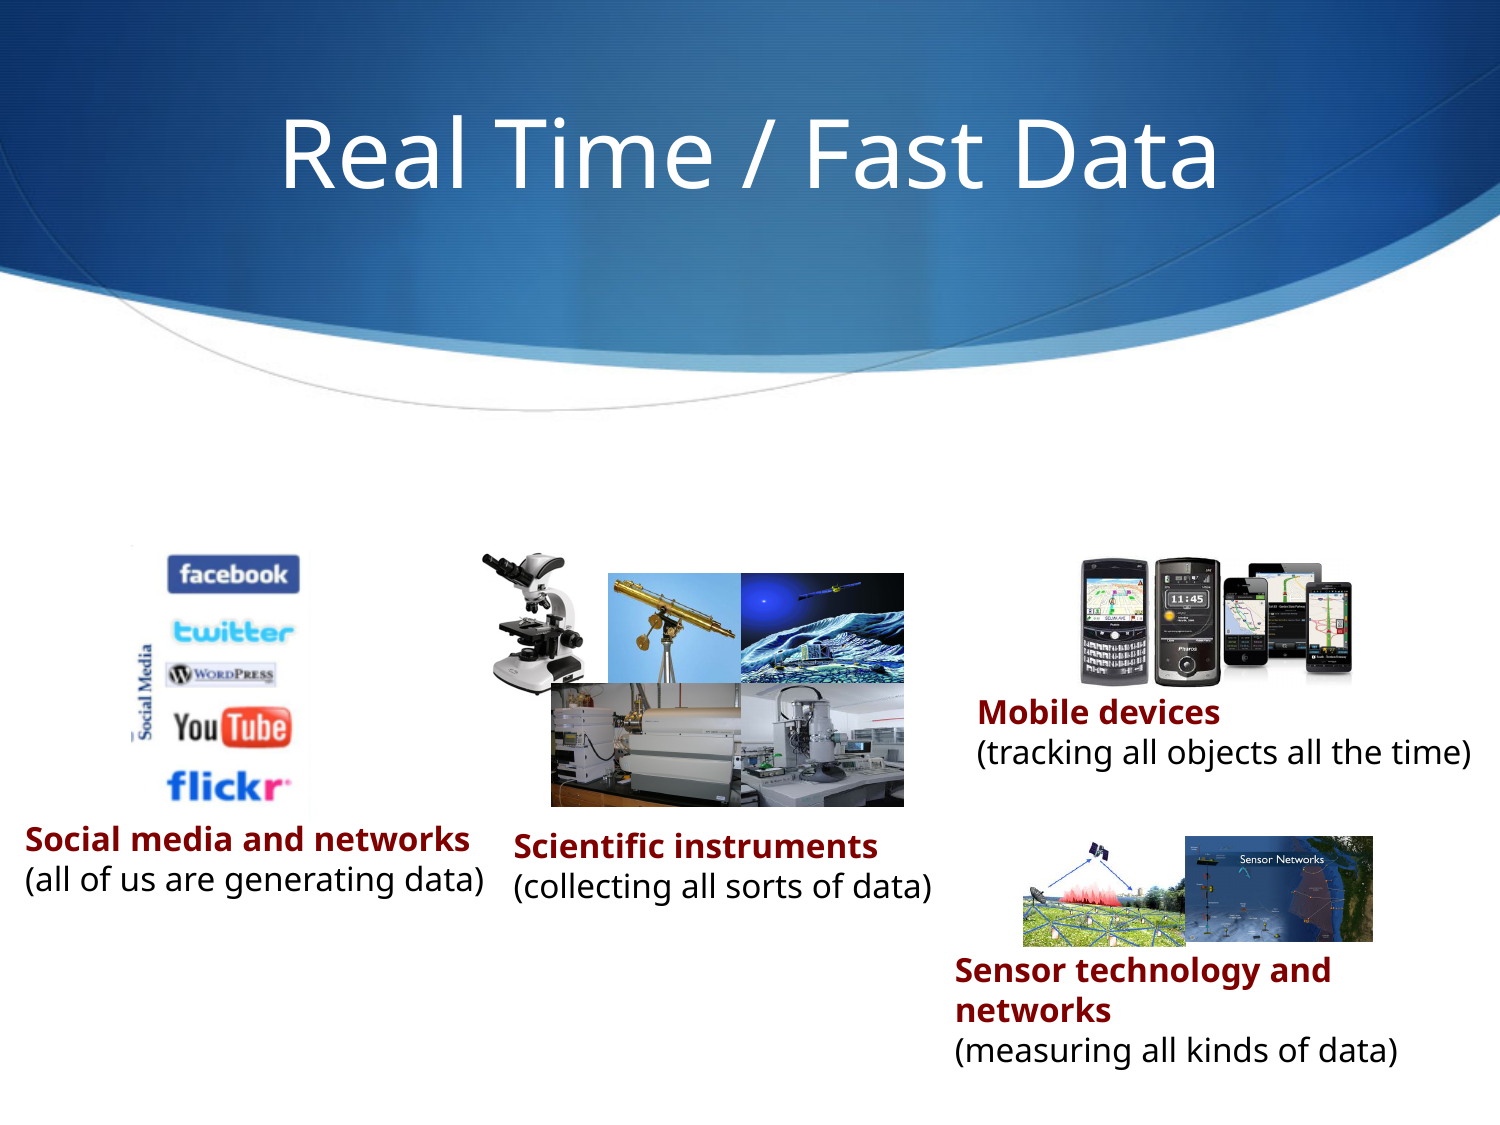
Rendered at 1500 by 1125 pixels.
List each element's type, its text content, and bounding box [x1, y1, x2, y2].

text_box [31, 544, 451, 907]
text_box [939, 835, 1460, 1039]
title Real Time / Fast Data [75, 56, 1425, 245]
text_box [478, 541, 938, 915]
picture [0, 0, 1500, 1125]
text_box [981, 556, 1468, 781]
